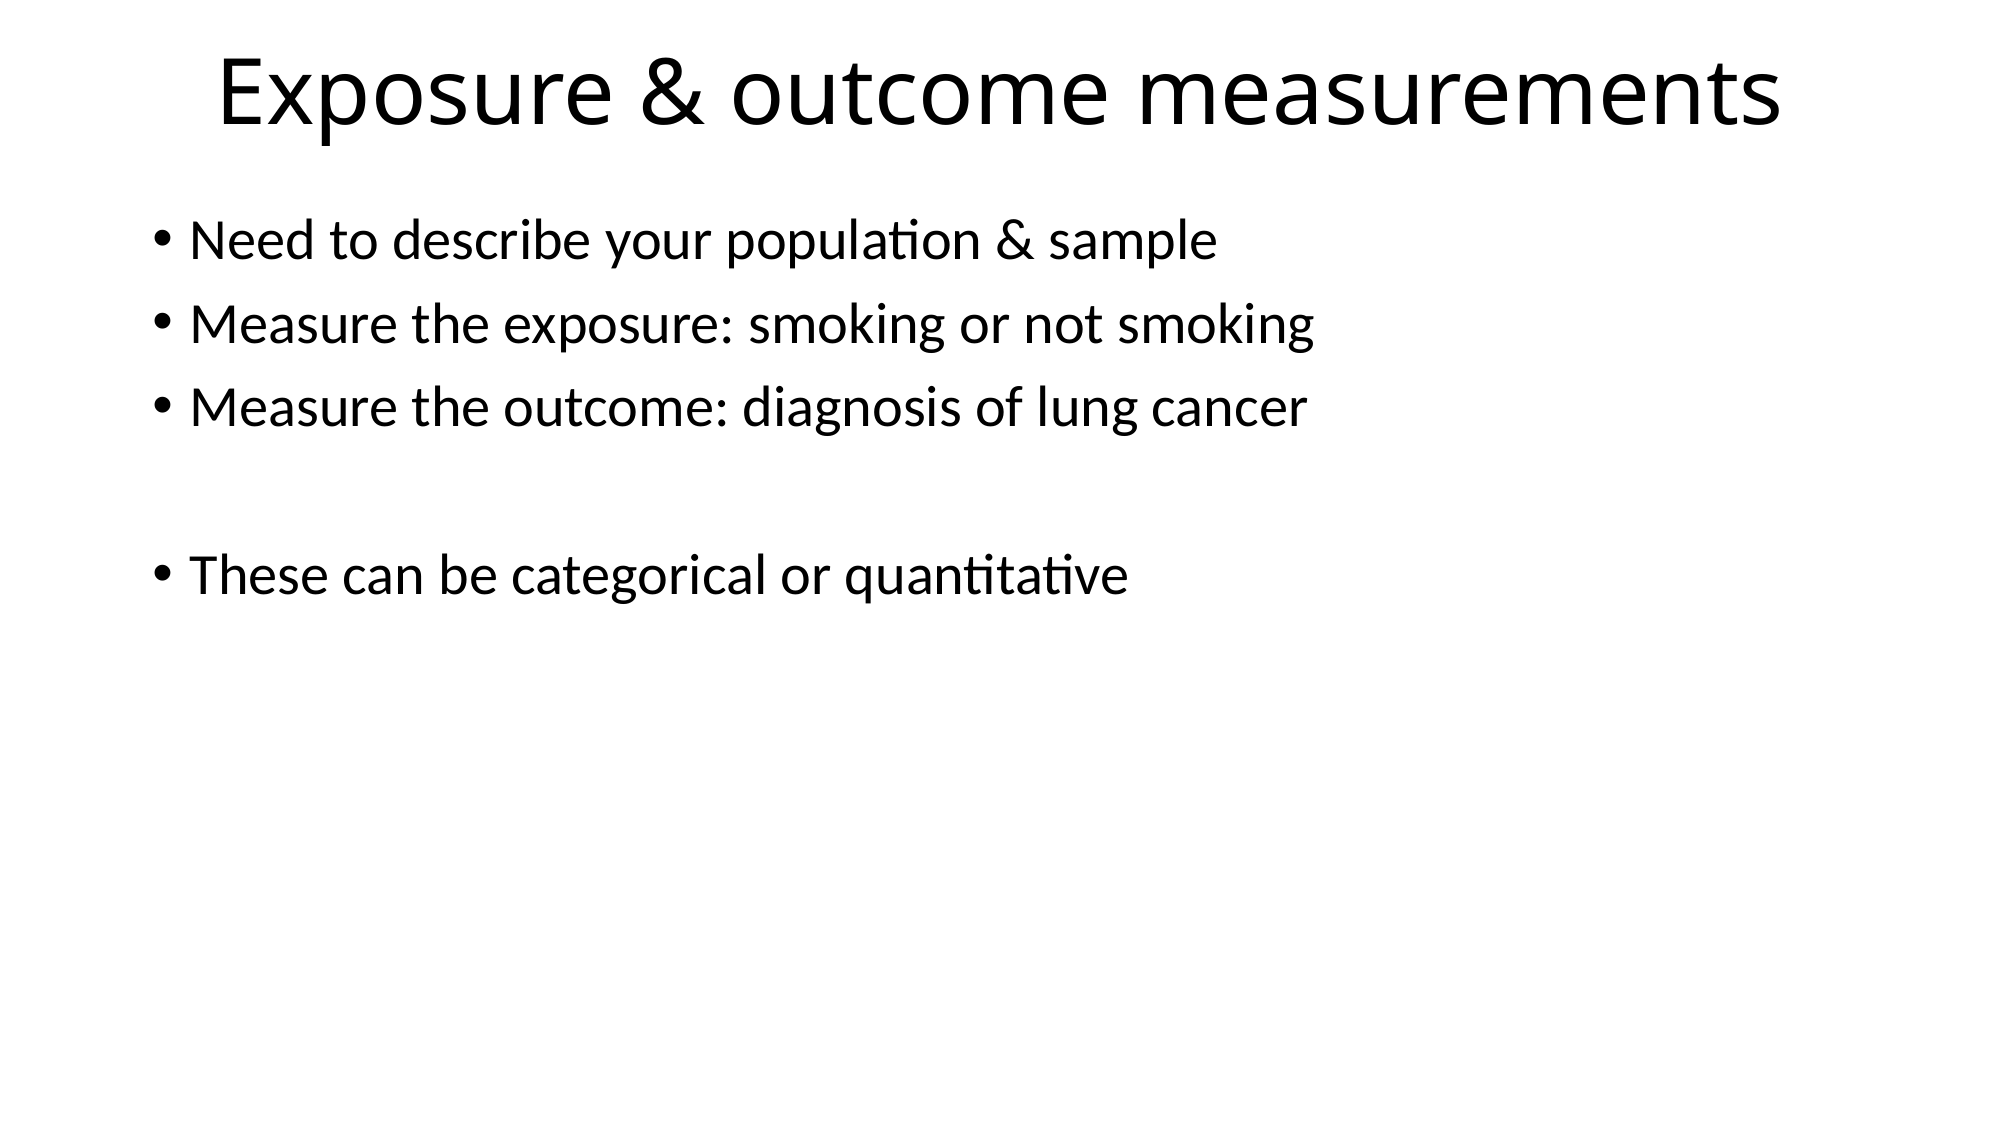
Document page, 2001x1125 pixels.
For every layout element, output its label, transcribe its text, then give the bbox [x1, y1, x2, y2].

title Exposure & outcome measurements [137, 18, 1863, 171]
list Need to describe your population & sample Measure the exposure: smoking or not smoking Measure the outcome: diagnosis of lung cancer These can be categorical or quantitative [137, 201, 1863, 1024]
